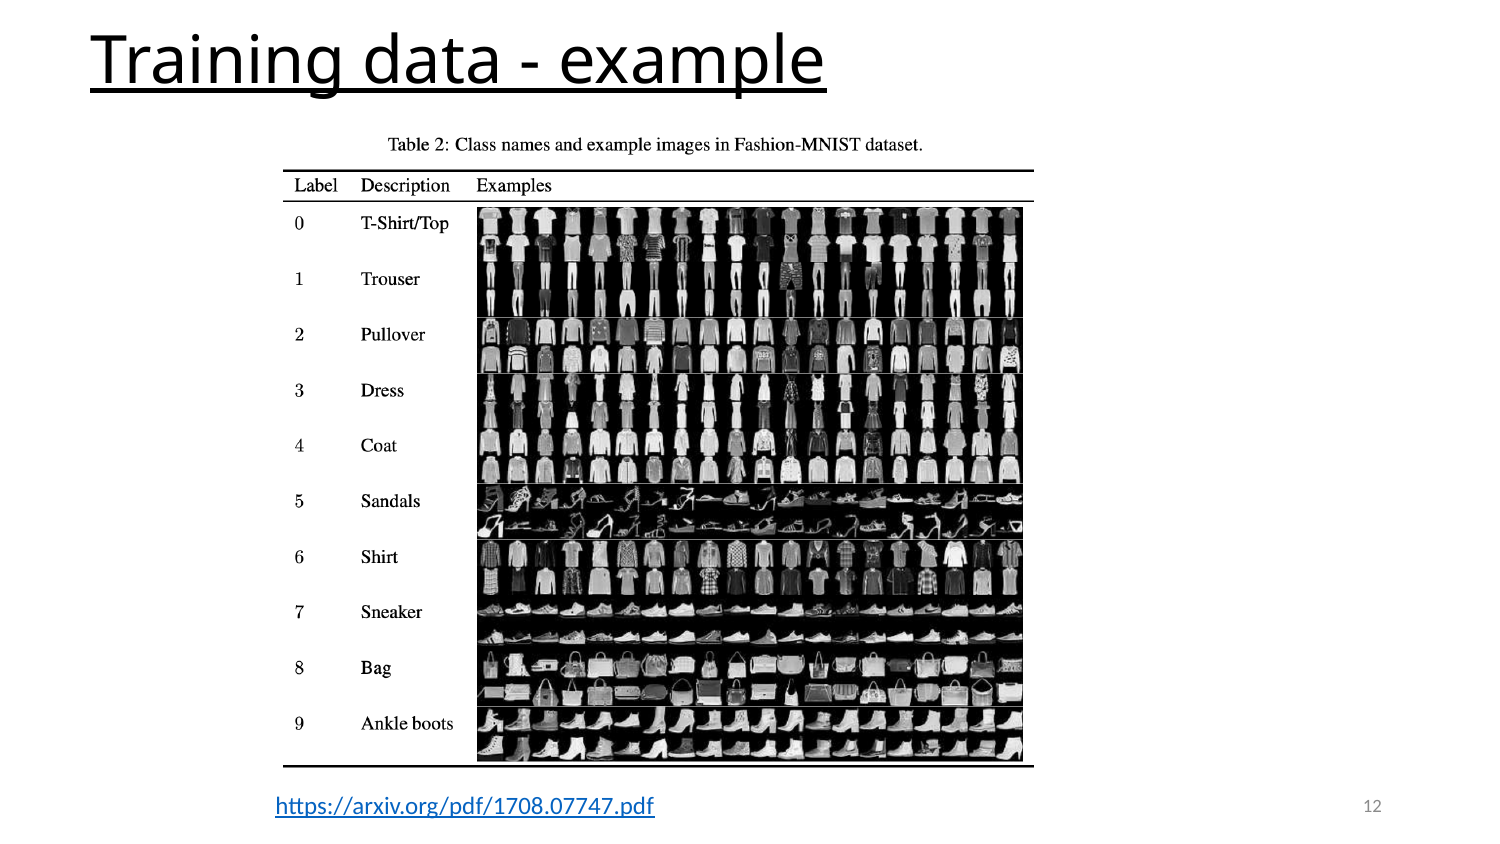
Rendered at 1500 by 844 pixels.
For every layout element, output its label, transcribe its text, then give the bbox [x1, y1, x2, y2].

text_box https://arxiv.org/pdf/1708.07747.pdf [260, 781, 670, 827]
picture [271, 125, 1048, 774]
slide_number 12 [1059, 782, 1397, 827]
title Training data - example [75, 3, 1370, 121]
